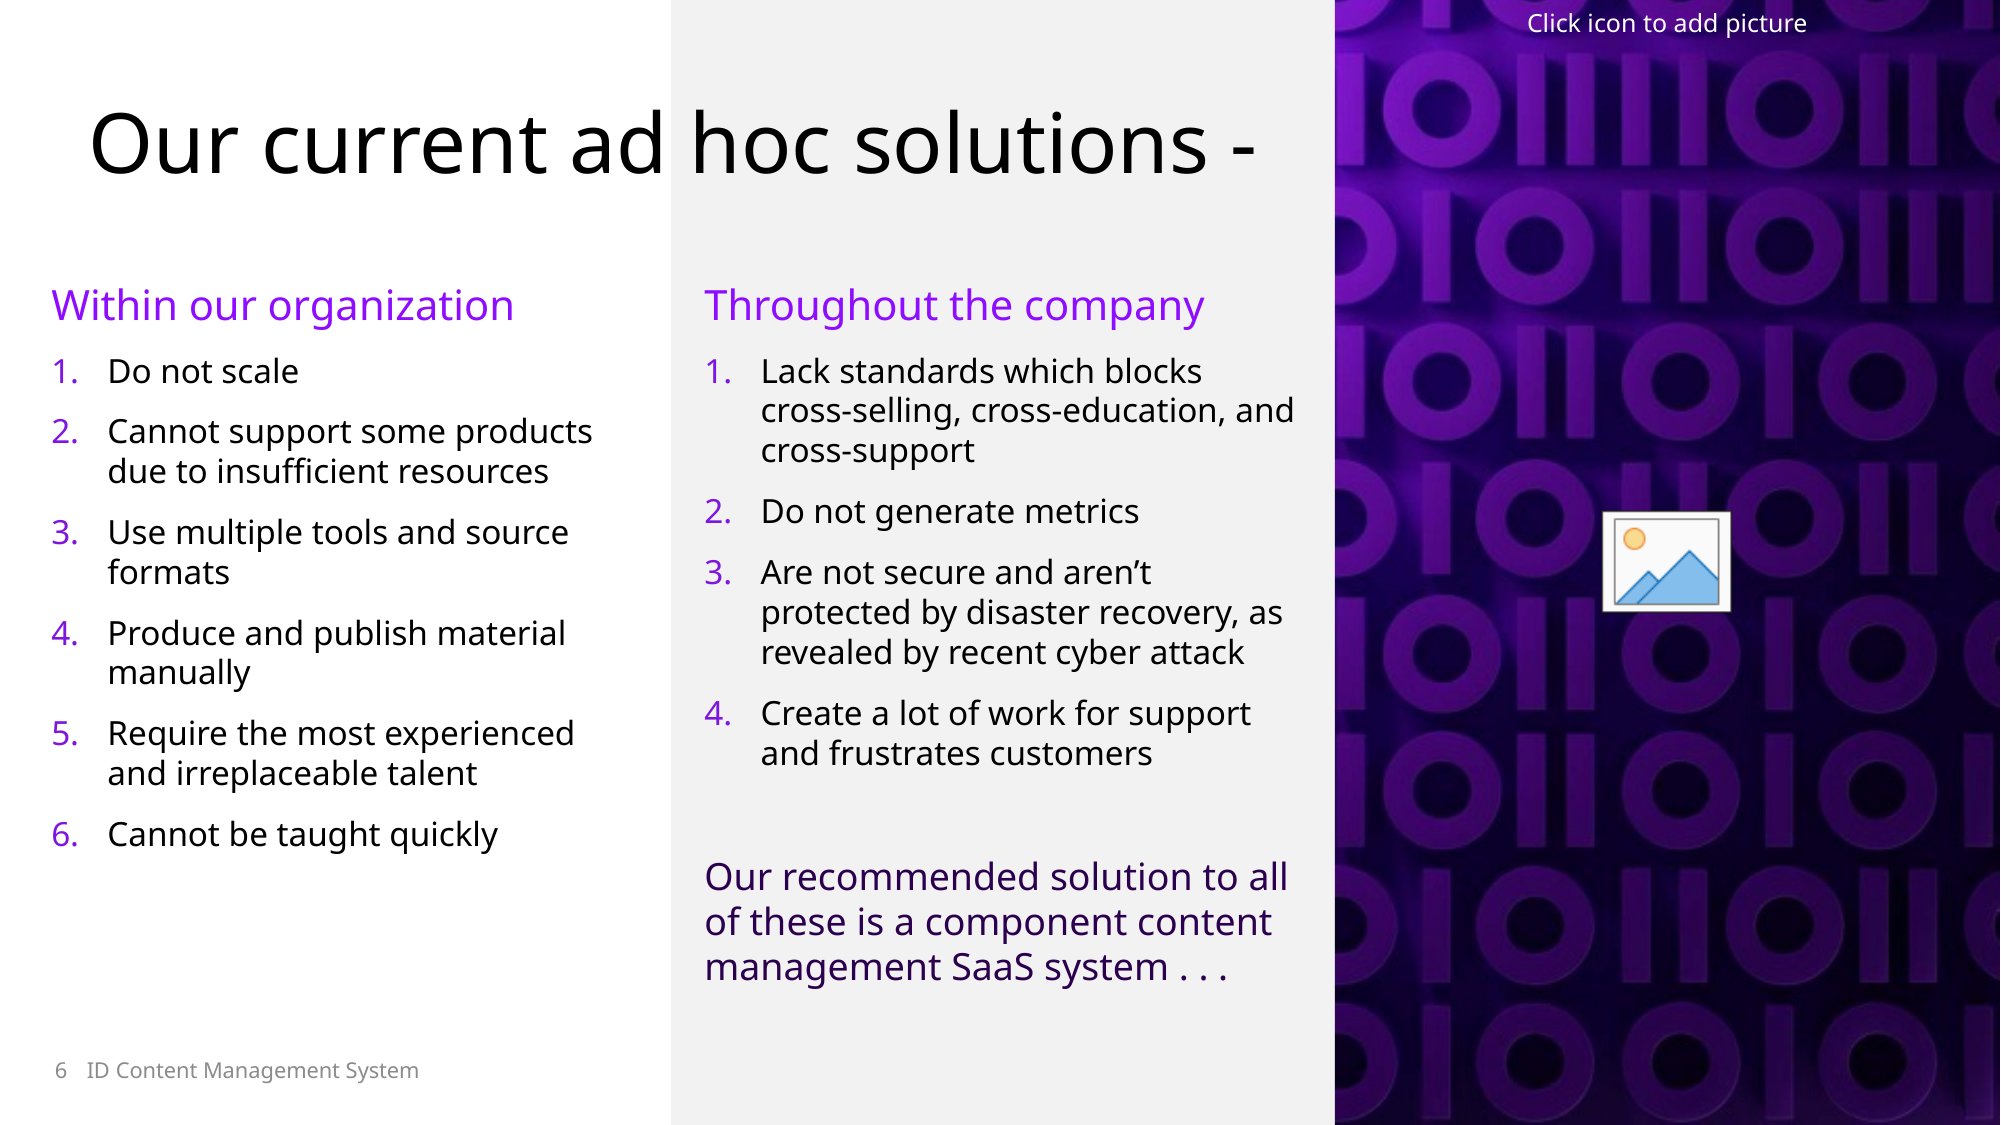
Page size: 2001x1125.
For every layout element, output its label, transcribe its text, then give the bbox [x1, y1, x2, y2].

picture [1334, 0, 2000, 1125]
list Within our organization Do not scale Cannot support some products due to insufficient resources Use multiple tools and source formats Produce and publish material manually Require the most experienced and irreplaceable talent Cannot be taught quickly [51, 278, 644, 977]
list Throughout the company Lack standards which blocks cross-selling, cross-education, and cross-support Do not generate metrics Are not secure and aren’t protected by disaster recovery, as revealed by recent cyber attack Create a lot of work for support and frustrates customers Our recommended solution to all of these is a component content management SaaS system . . . [704, 278, 1297, 1057]
slide_number 6 [0, 1057, 68, 1103]
title Our current ad hoc solutions - [88, 101, 1261, 207]
footer ID Content Management System [86, 1056, 762, 1096]
